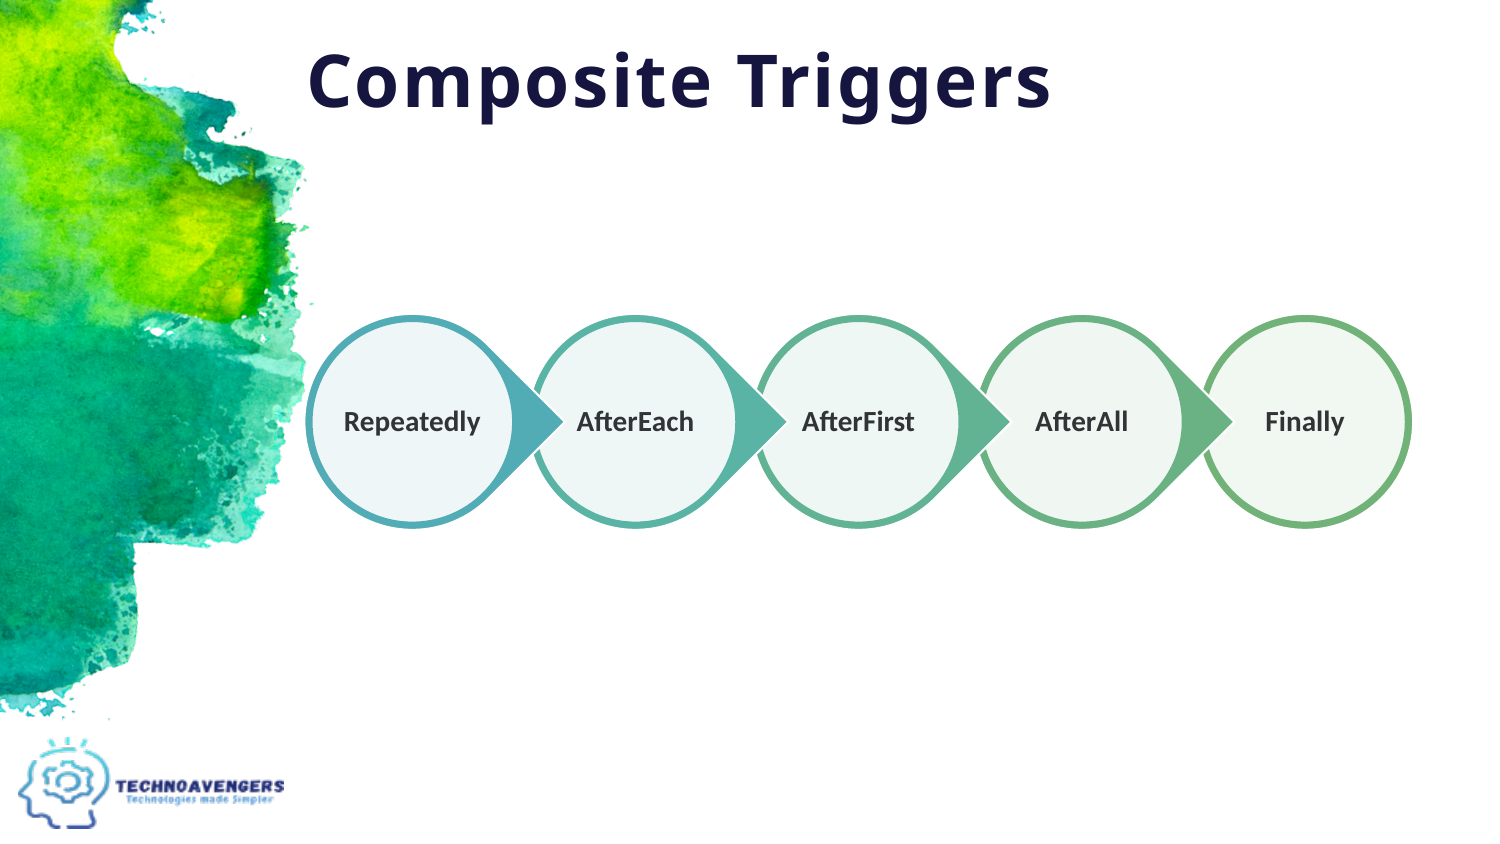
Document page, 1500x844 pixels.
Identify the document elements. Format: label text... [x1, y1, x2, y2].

text_box Composite Triggers [397, 26, 1068, 88]
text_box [249, 88, 1423, 756]
picture [0, 0, 397, 829]
